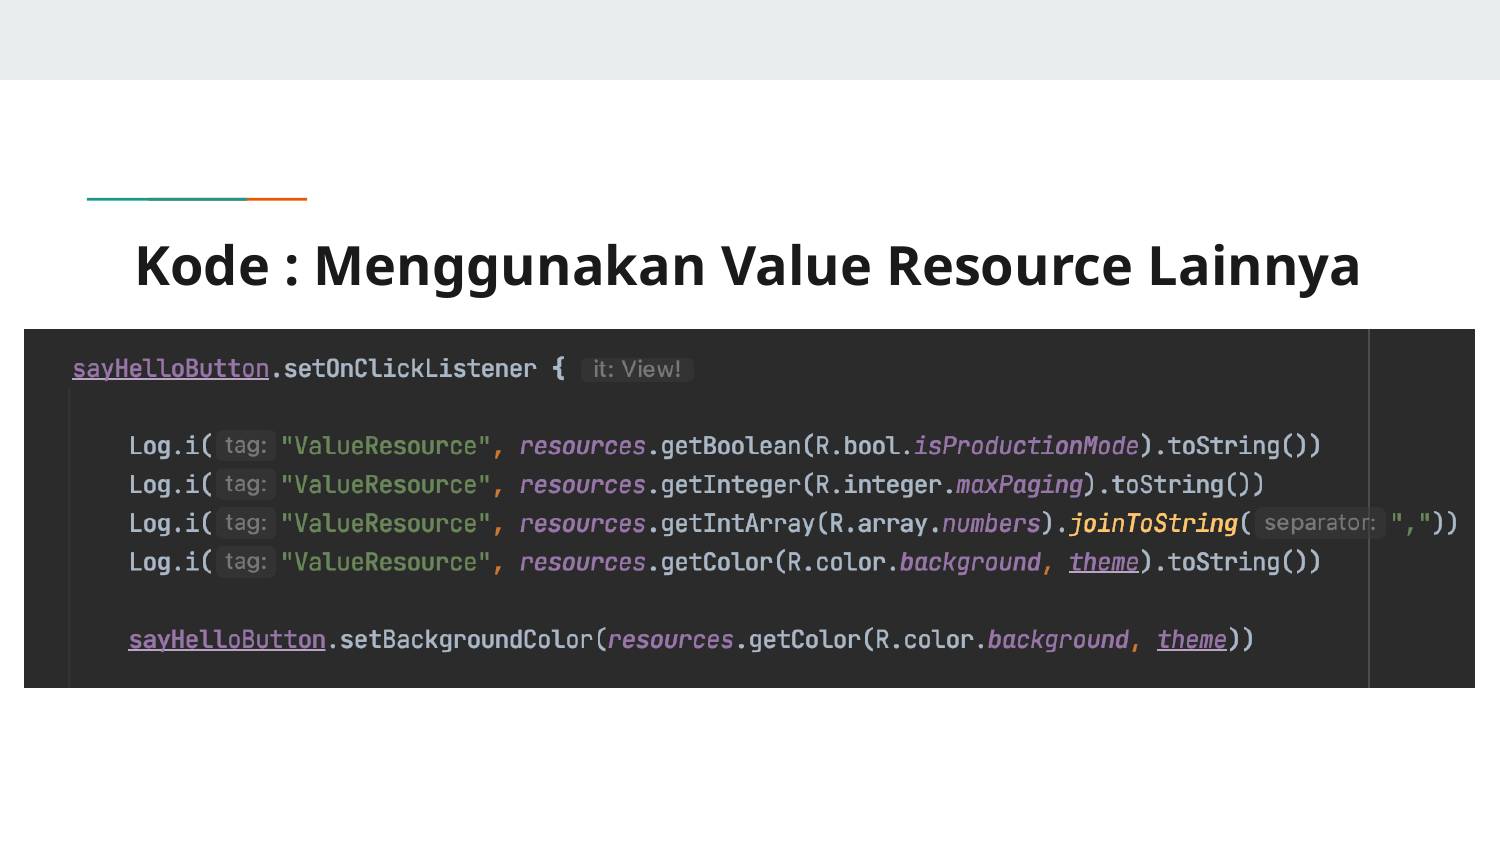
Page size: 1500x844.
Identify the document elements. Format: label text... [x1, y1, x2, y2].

title Kode : Menggunakan Value Resource Lainnya [119, 216, 1381, 305]
picture [24, 328, 1476, 689]
